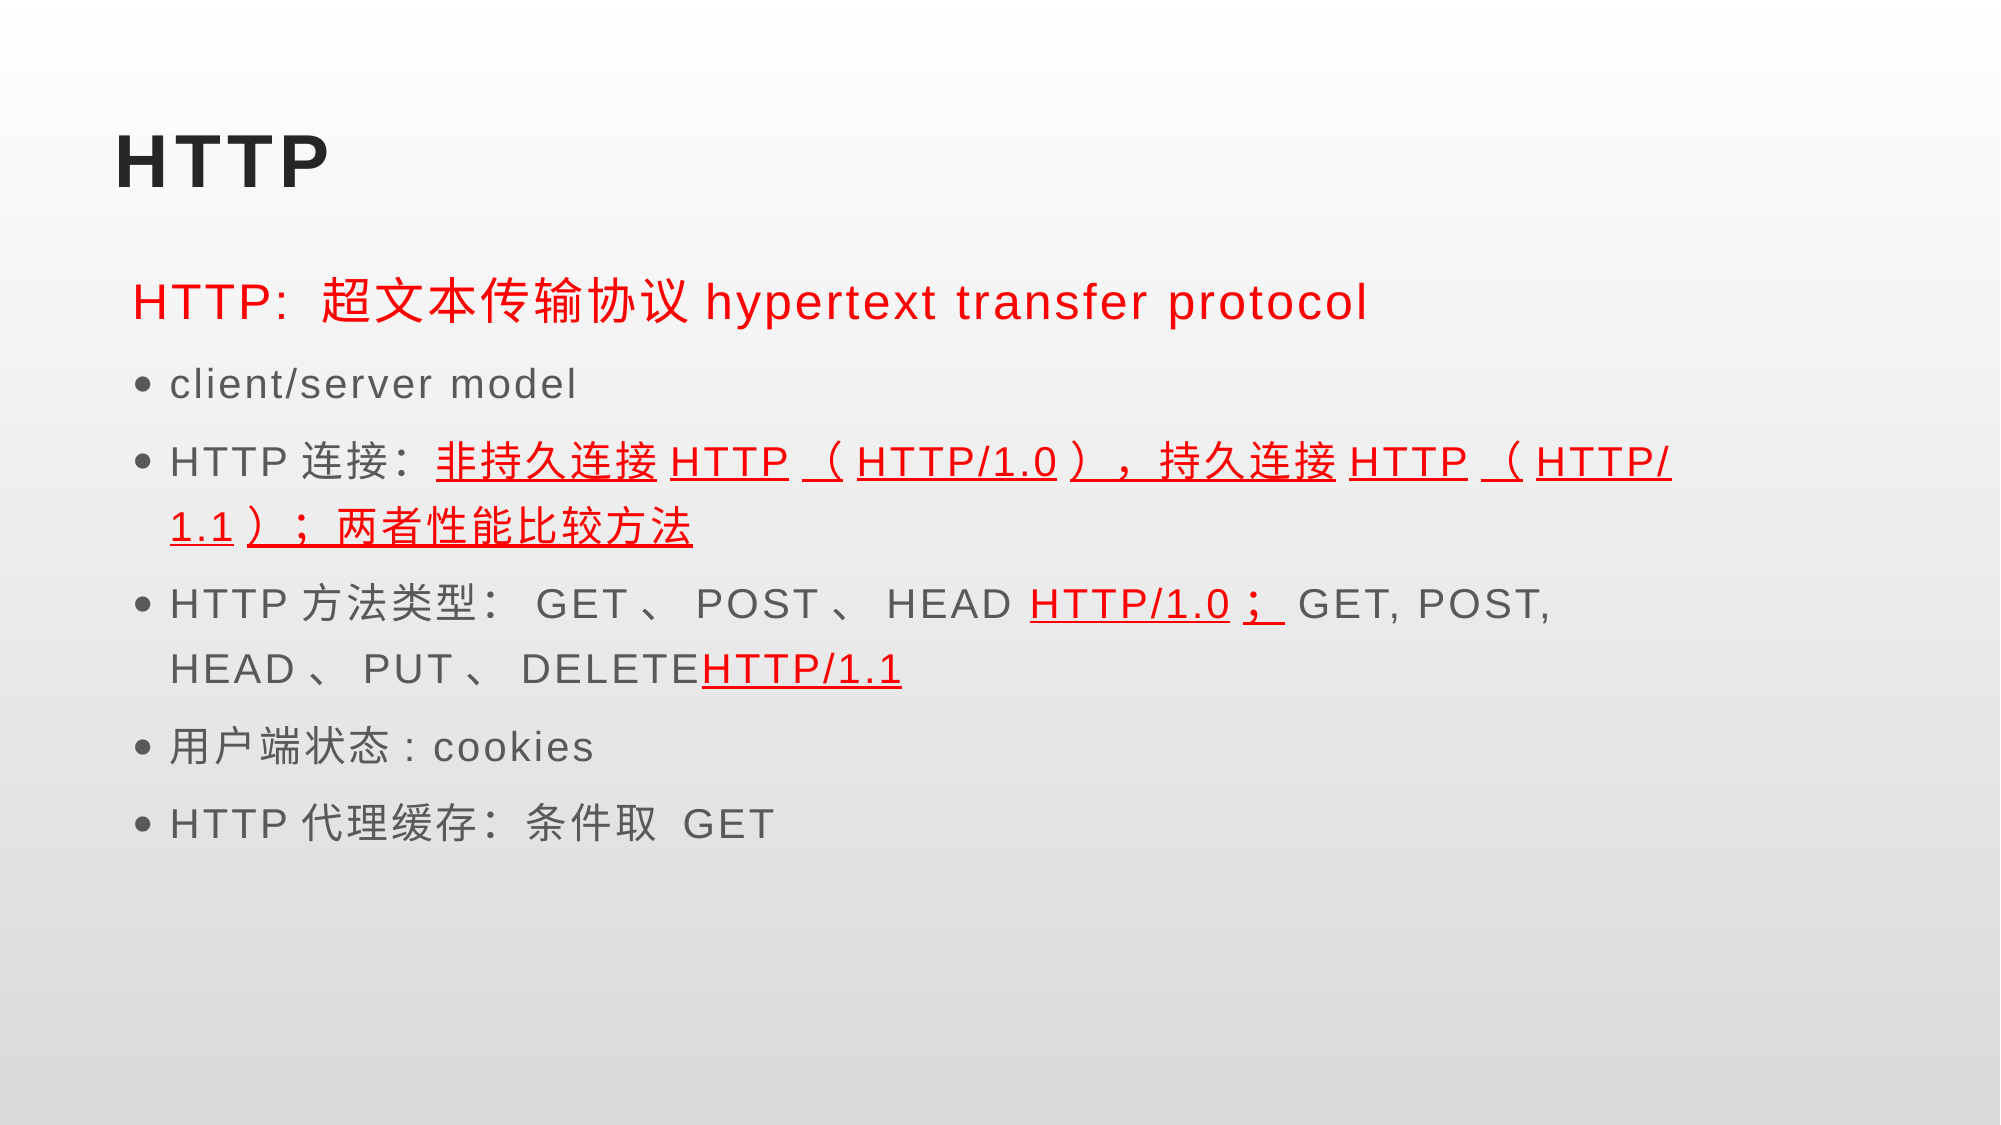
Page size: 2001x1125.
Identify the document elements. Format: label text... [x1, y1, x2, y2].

title HTTP [99, 99, 1900, 216]
list HTTP: 超文本传输协议hypertext transfer protocol client/server model HTTP连接：非持久连接HTTP（HTTP/1.0），持久连接HTTP（HTTP/1.1）；两者性能比较方法 HTTP方法类型：GET、POST、HEAD HTTP/1.0；GET, POST, HEAD、PUT、DELETEHTTP/1.1 用户端状态: cookies HTTP代理缓存：条件取 GET [117, 243, 1748, 1007]
